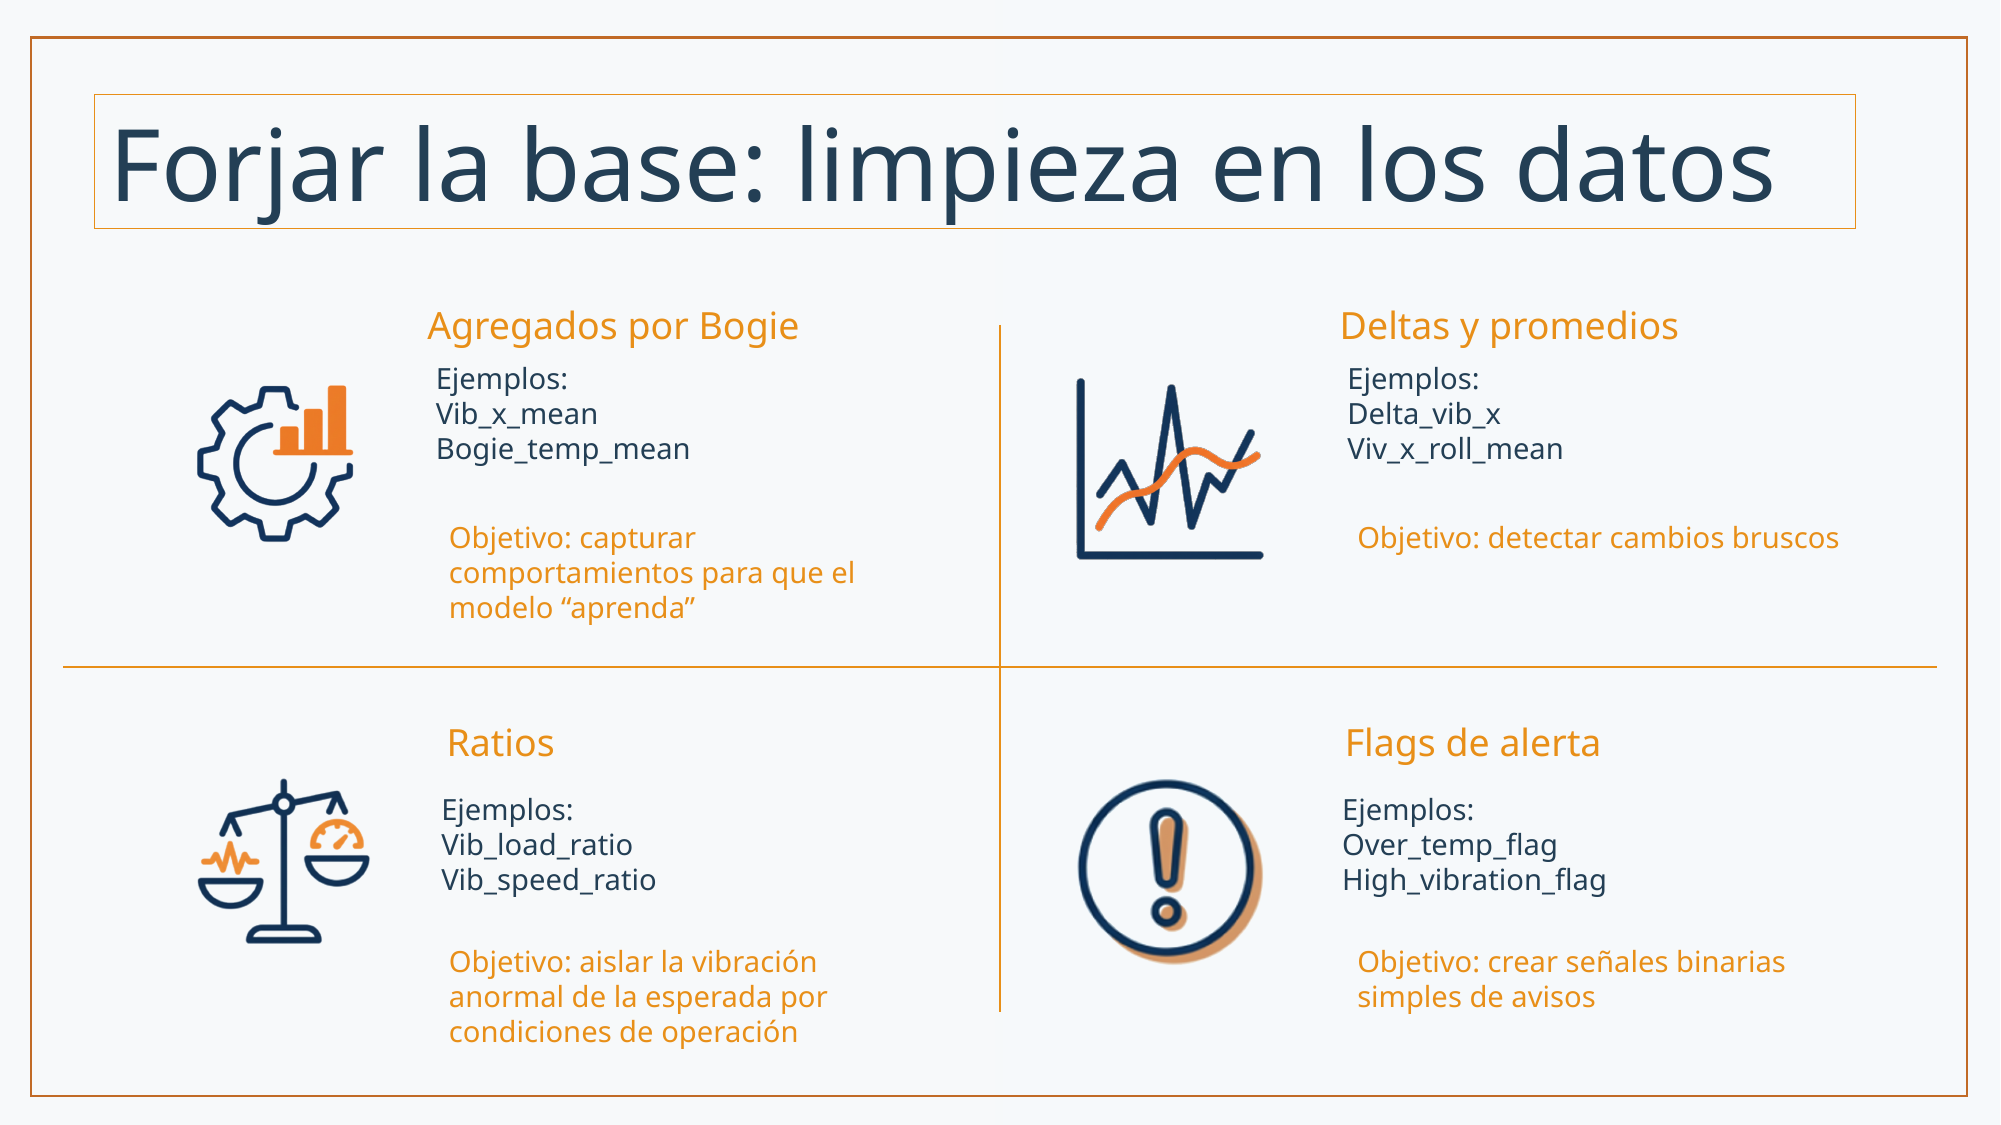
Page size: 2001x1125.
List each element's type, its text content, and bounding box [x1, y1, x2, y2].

text_box Ejemplos: Vib_load_ratio Vib_speed_ratio [426, 784, 672, 904]
text_box Ejemplos: Over_temp_flag High_vibration_flag [1327, 784, 1623, 904]
text_box [30, 36, 1968, 1097]
text_box Agregados por Bogie [412, 294, 815, 355]
text_box Objetivo: aislar la vibración anormal de la esperada por condiciones de operación [434, 935, 953, 1056]
text_box Ejemplos: Vib_x_mean Bogie_temp_mean [421, 353, 706, 473]
picture [182, 344, 375, 592]
picture [1008, 336, 1290, 601]
text_box Ejemplos: Delta_vib_x Viv_x_roll_mean [1332, 353, 1579, 473]
text_box Objetivo: crear señales binarias simples de avisos [1342, 935, 1861, 1021]
picture [174, 732, 392, 995]
text_box Forjar la base: limpieza en los datos [94, 94, 1856, 229]
text_box Objetivo: capturar comportamientos para que el modelo “aprenda” [434, 512, 953, 632]
text_box Objetivo: detectar cambios bruscos [1342, 512, 1861, 562]
text_box Ratios [431, 711, 570, 772]
text_box Flags de alerta [1330, 711, 1617, 772]
text_box Deltas y promedios [1324, 294, 1695, 355]
picture [1059, 743, 1284, 998]
